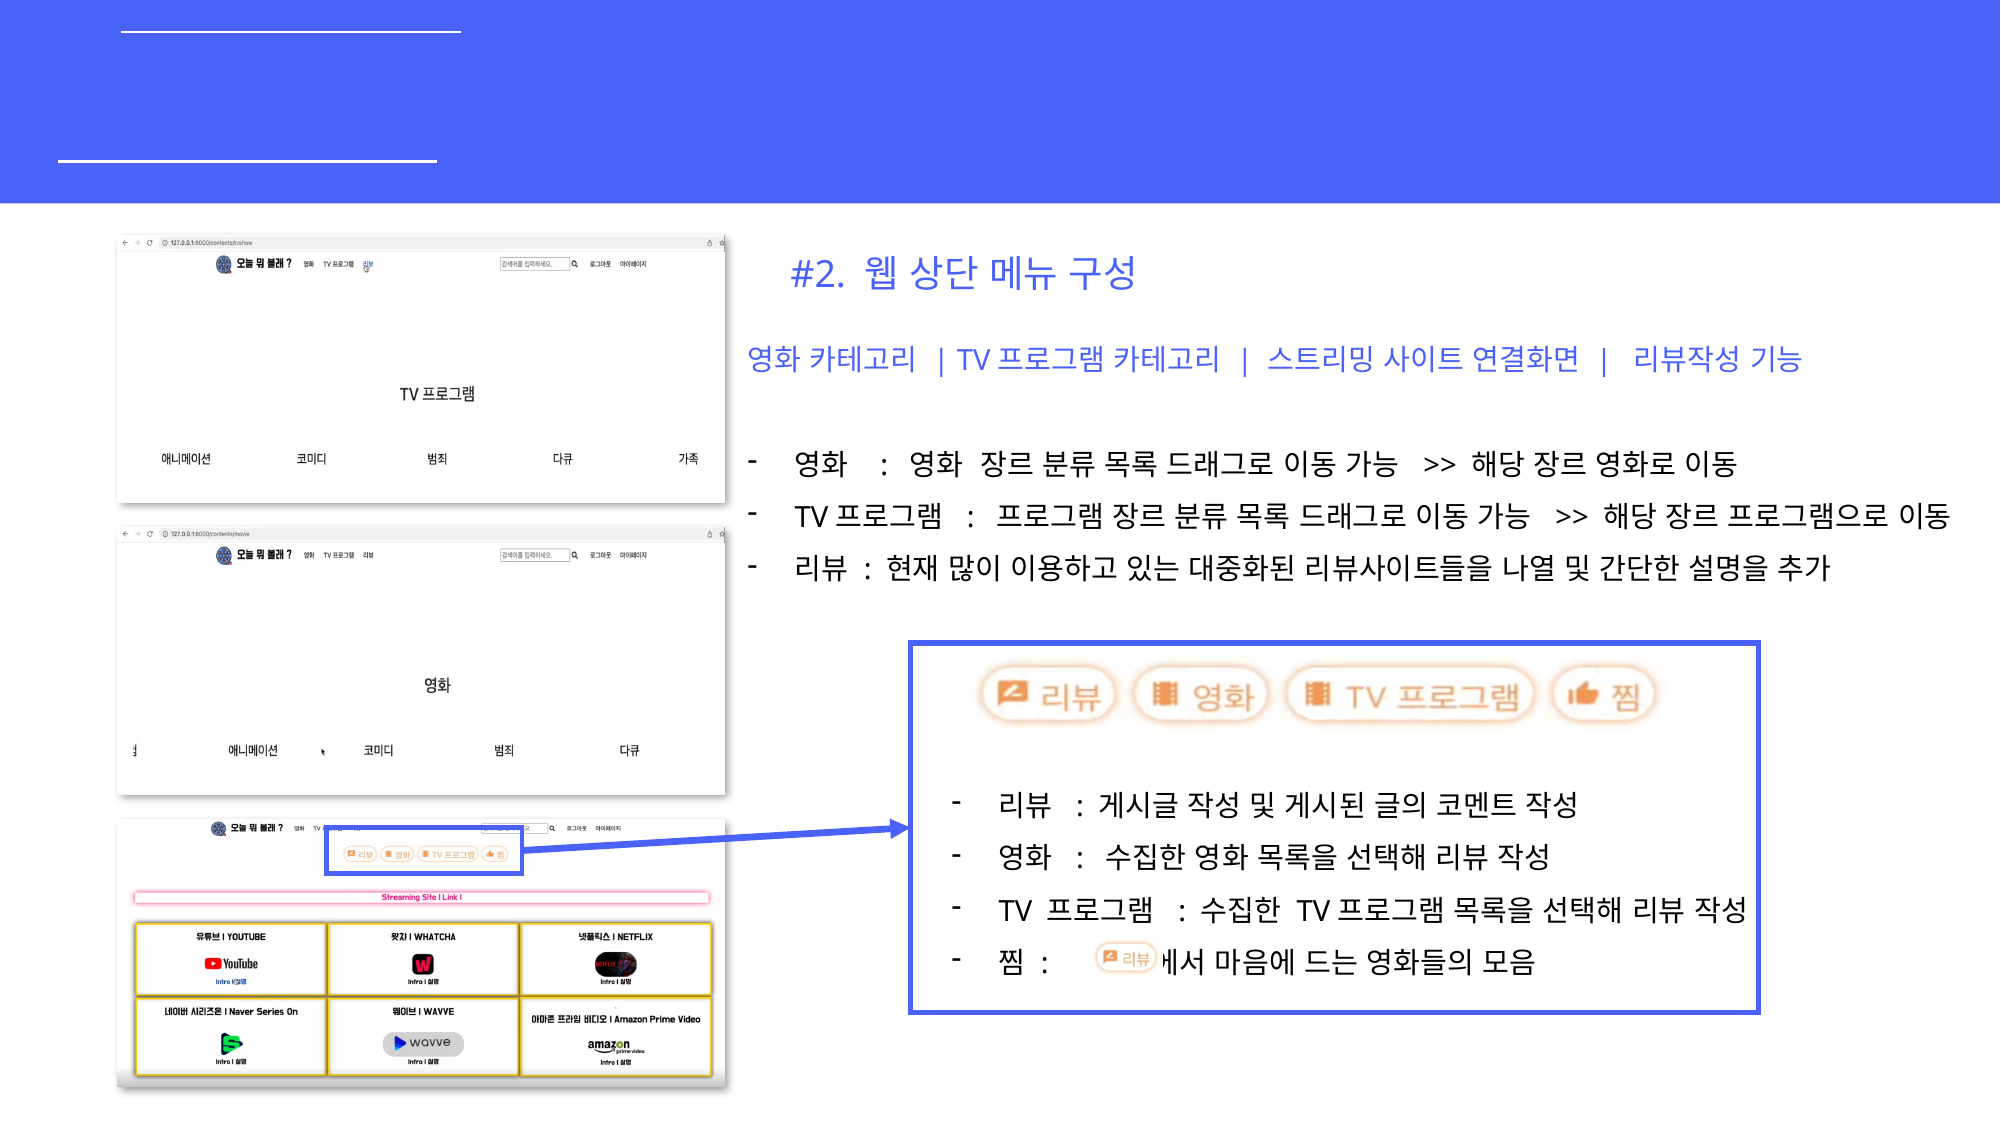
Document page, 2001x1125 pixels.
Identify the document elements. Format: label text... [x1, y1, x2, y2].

text_box #2. 웹 상단 메뉴 구성 [775, 242, 1153, 302]
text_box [522, 827, 910, 851]
text_box 영화 카테고리 | TV프로그램 카테고리 | 스트리밍 사이트 연결화면 | 리뷰작성 기능 영화 : 영화 장르 분류 목록 드래그로 이동 가능 >> 해당 장르 영화로 이동 TV프로그램 : 프로그램 장르 분류 목록 드래그로 이동 가능 >> 해당 장르 프로그램으로 이동 리뷰 : 현재 많이 이용하고 있는 대중화된 리뷰사이트들을 나열 및 간단한 설명을 추가 [732, 316, 1976, 594]
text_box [0, 0, 2000, 204]
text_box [117, 235, 725, 1087]
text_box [910, 642, 1759, 1013]
